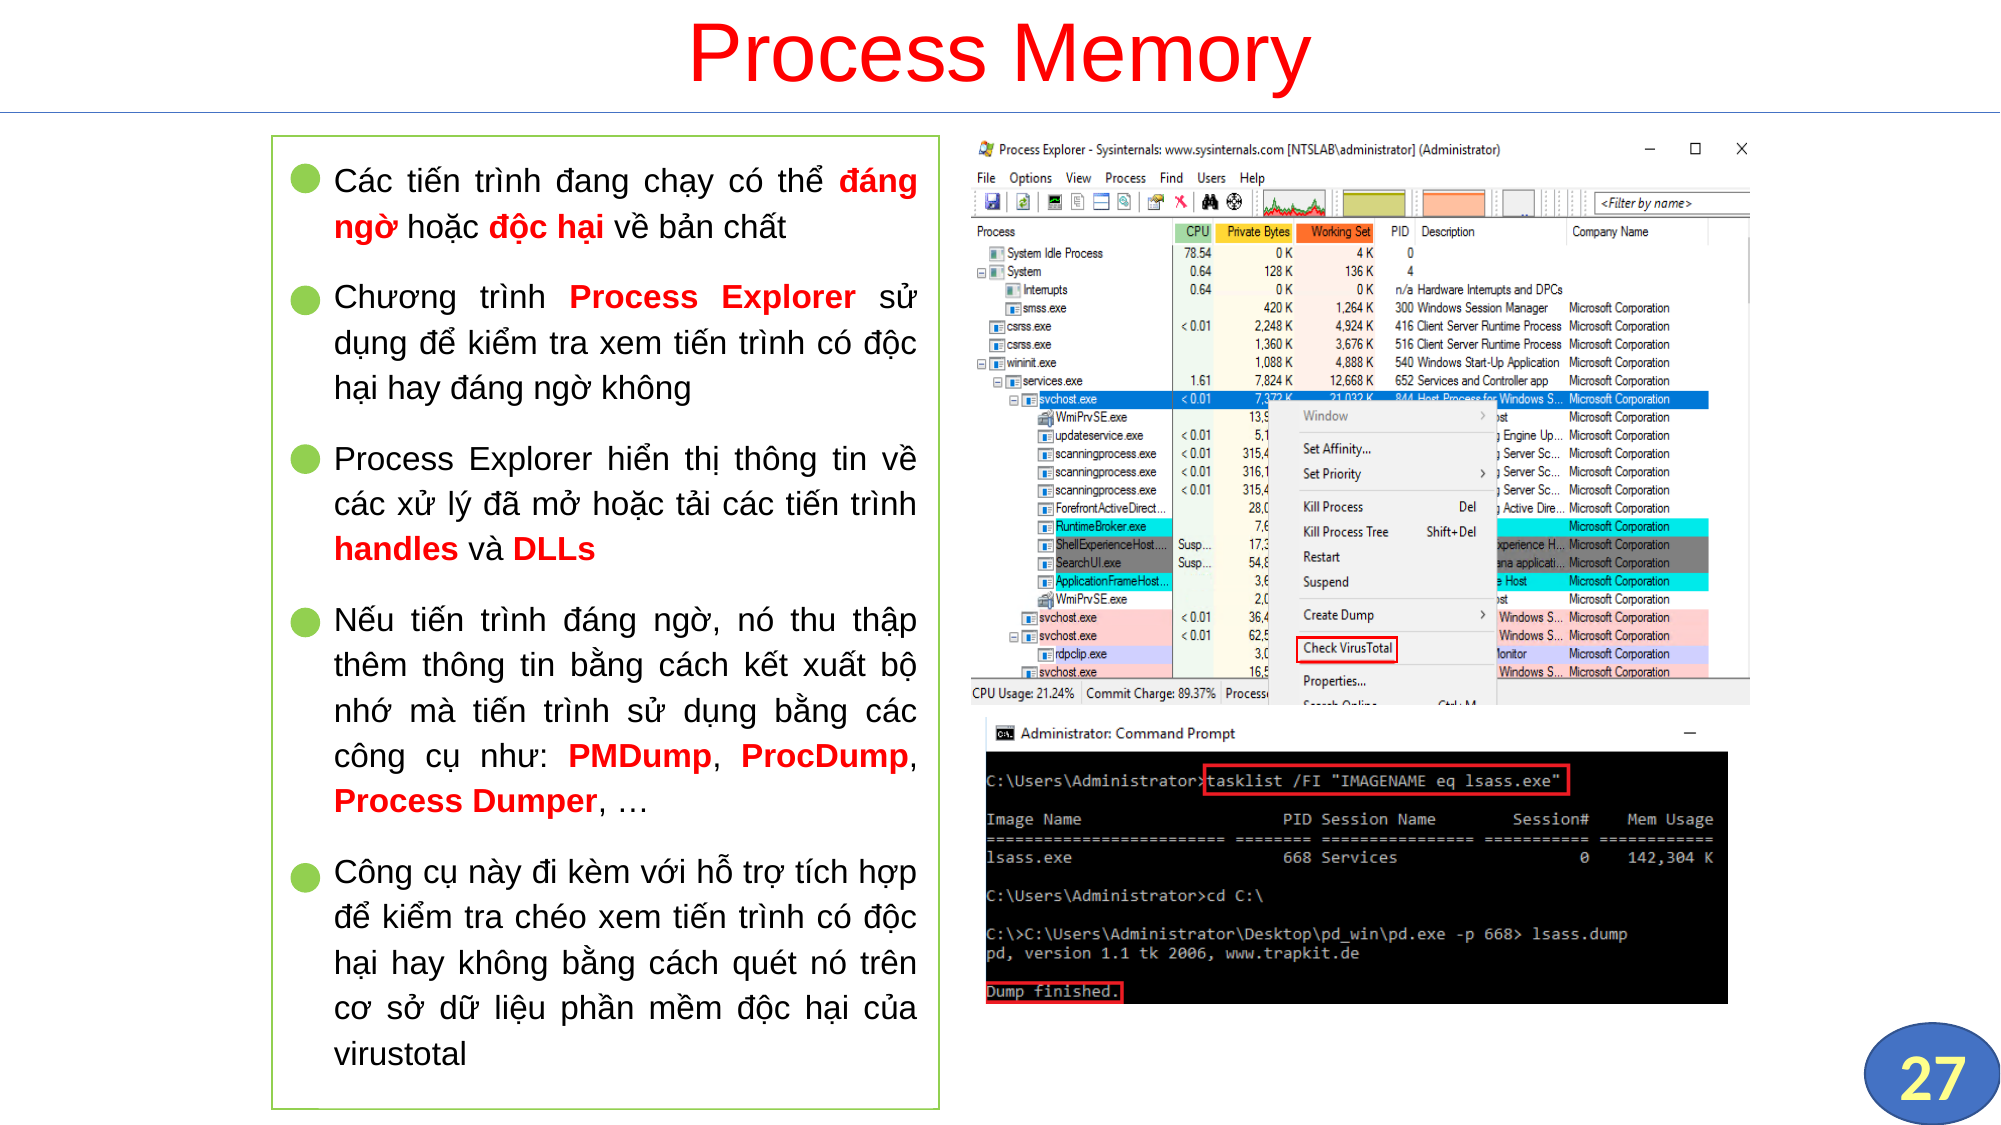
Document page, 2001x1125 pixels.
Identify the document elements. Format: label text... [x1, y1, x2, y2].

text_box [271, 135, 940, 1110]
picture [985, 717, 1728, 1005]
slide_number 27 [1866, 1023, 2000, 1125]
text_box [290, 163, 321, 194]
text_box Các tiến trình đang chạy có thể đáng ngờ hoặc độc hại về bản chất Chương trình Process Explorer sử dụng để kiểm tra xem tiến trình có độc hại hay đáng ngờ không Process Explorer hiển thị thông tin về các xử lý đã mở hoặc tải các tiến trình handles và DLLs Nếu tiến trình đáng ngờ, nó thu thập thêm thông tin bằng cách kết xuất bộ nhớ mà tiến trình sử dụng bằng các công cụ như: PMDump, ProcDump, Process Dumper, … Công cụ này đi kèm với hỗ trợ tích hợp để kiểm tra chéo xem tiến trình có độc hại hay không bằng cách quét nó trên cơ sở dữ liệu phần mềm độc hại của virustotal [318, 146, 934, 1109]
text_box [971, 135, 1750, 705]
text_box [290, 607, 321, 638]
text_box [290, 862, 321, 893]
title Process Memory [0, 0, 2000, 113]
text_box [290, 444, 321, 474]
text_box [290, 285, 321, 316]
